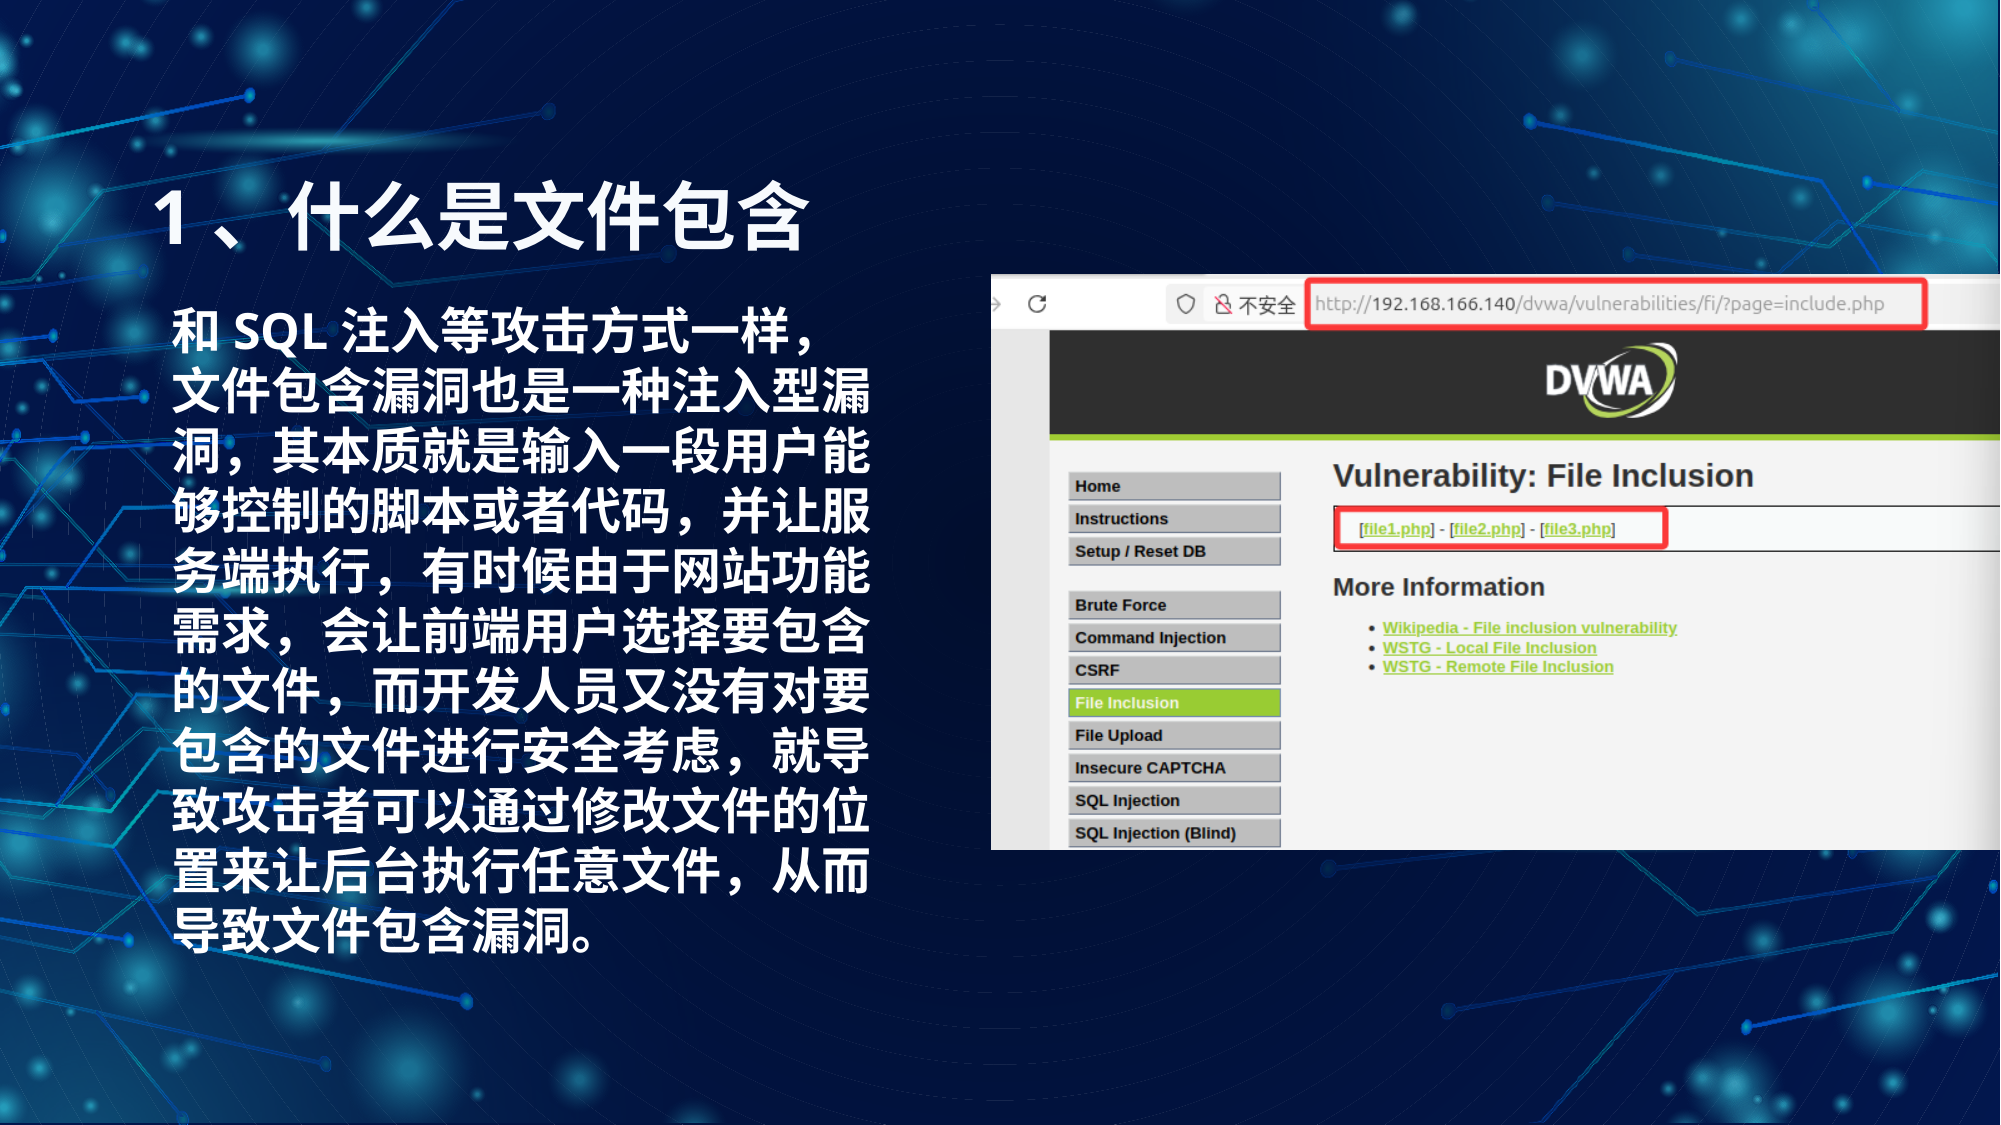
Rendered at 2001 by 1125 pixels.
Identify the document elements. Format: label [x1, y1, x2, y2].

picture [991, 274, 2000, 851]
text_box [0, 0, 1999, 1125]
